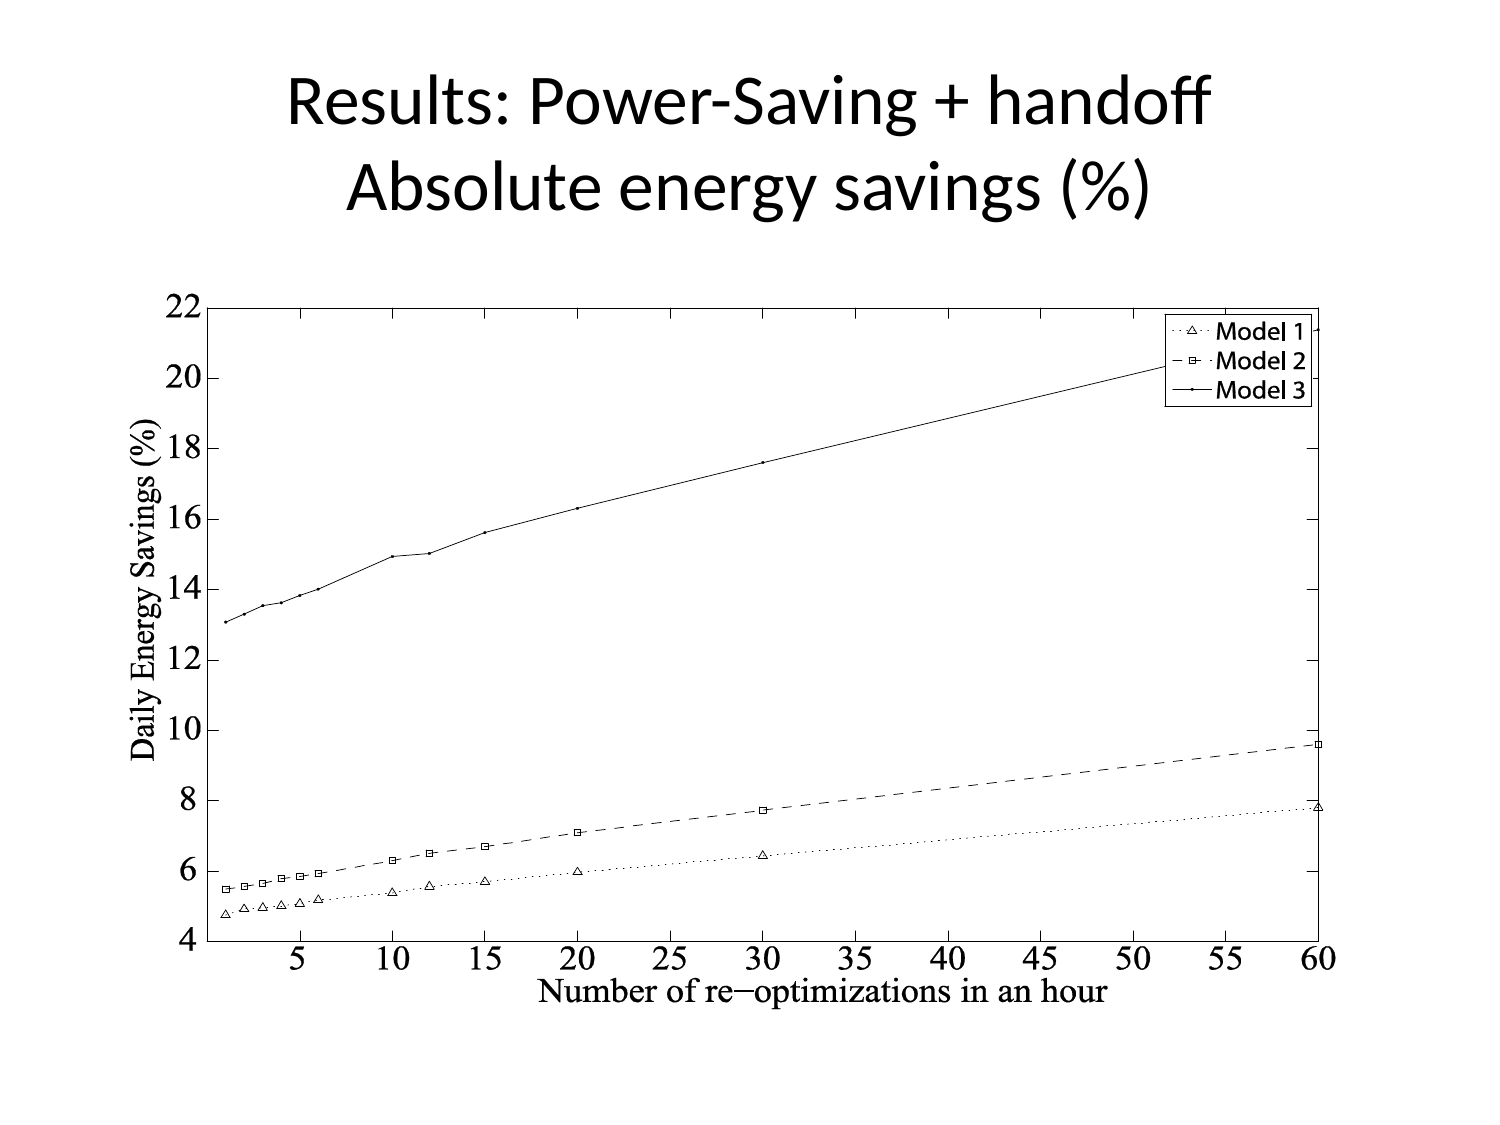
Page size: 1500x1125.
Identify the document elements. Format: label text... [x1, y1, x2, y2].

picture [124, 287, 1338, 1013]
title Results: Power-Saving + handoff Absolute energy savings (%) [75, 45, 1425, 233]
